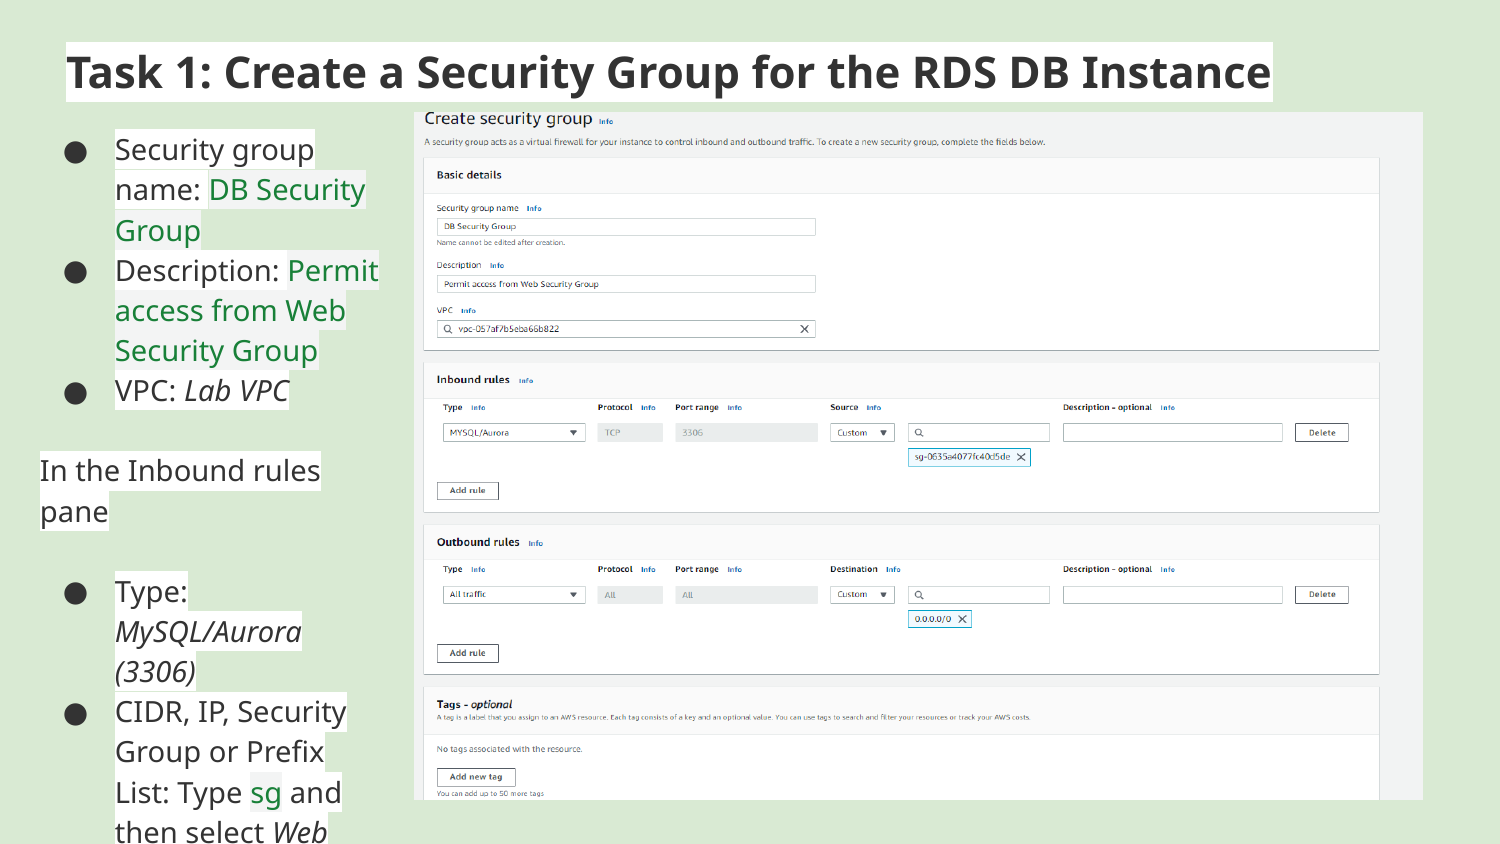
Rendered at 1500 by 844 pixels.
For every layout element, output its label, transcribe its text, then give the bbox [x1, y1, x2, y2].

picture [414, 112, 1423, 801]
text_box Security group name: DB Security Group Description: Permit access from Web Security Group VPC: Lab VPC In the Inbound rules pane Type: MySQL/Aurora (3306) CIDR, IP, Security Group or Prefix List: Type sg and then select Web Security Group. [25, 111, 397, 844]
title Task 1: Create a Security Group for the RDS DB Instance [51, 18, 1449, 113]
